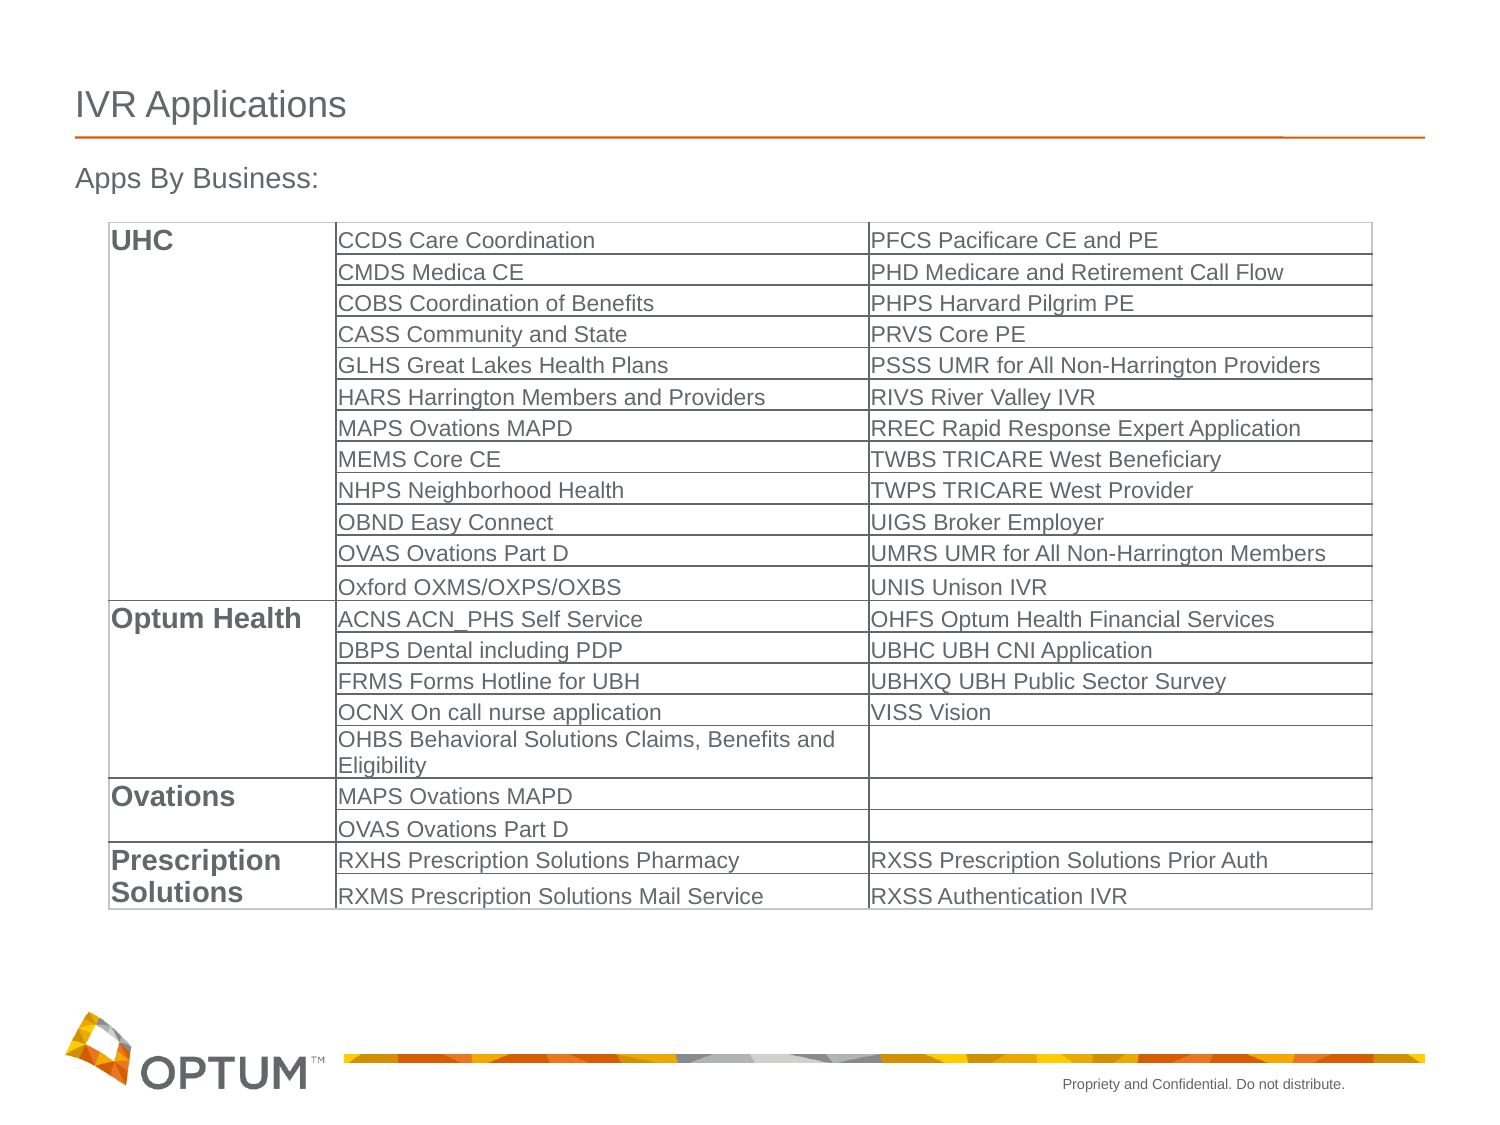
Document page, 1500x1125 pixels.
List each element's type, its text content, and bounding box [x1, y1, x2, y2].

table_cell RXSS Authentication IVR [870, 874, 1371, 908]
table_cell ACNS ACN_PHS Self Service [337, 601, 868, 631]
table_cell COBS Coordination of Benefits [337, 286, 868, 315]
table_cell [870, 810, 1371, 841]
table_header CCDS Care Coordination [337, 223, 868, 253]
table_cell MEMS Core CE [337, 442, 868, 472]
table_cell PHPS Harvard Pilgrim PE [870, 286, 1371, 315]
title IVR Applications [74, 24, 1425, 126]
table_cell OBND Easy Connect [337, 505, 868, 534]
table_cell PRVS Core PE [870, 317, 1371, 347]
table_header UHC [110, 223, 335, 600]
table_cell RXHS Prescription Solutions Pharmacy [337, 843, 868, 873]
table_cell Ovations [110, 779, 335, 841]
table_cell OHBS Behavioral Solutions Claims, Benefits and Eligibility [337, 726, 868, 777]
table_cell Prescription Solutions [110, 843, 335, 908]
table_cell OHFS Optum Health Financial Services [870, 601, 1371, 631]
table_cell [870, 726, 1371, 777]
table_cell OCNX On call nurse application [337, 695, 868, 725]
table_cell OVAS Ovations Part D [337, 536, 868, 565]
table_cell RREC Rapid Response Expert Application [870, 411, 1371, 440]
table_cell NHPS Neighborhood Health [337, 473, 868, 503]
table_cell CMDS Medica CE [337, 255, 868, 284]
table_cell UMRS UMR for All Non-Harrington Members [870, 536, 1371, 565]
table_cell MAPS Ovations MAPD [337, 411, 868, 440]
picture [62, 1009, 327, 1092]
table_cell UBHXQ UBH Public Sector Survey [870, 664, 1371, 693]
table_cell TWBS TRICARE West Beneficiary [870, 442, 1371, 472]
table_cell [870, 779, 1371, 809]
table_cell RXSS Prescription Solutions Prior Auth [870, 843, 1371, 873]
table_cell UIGS Broker Employer [870, 505, 1371, 534]
list Apps By Business: [75, 162, 1425, 991]
table_header PFCS Pacificare CE and PE [870, 223, 1371, 253]
table_cell HARS Harrington Members and Providers [337, 380, 868, 409]
table_cell MAPS Ovations MAPD [337, 779, 868, 809]
table_cell Oxford OXMS/OXPS/OXBS [337, 567, 868, 600]
table_cell PSSS UMR for All Non-Harrington Providers [870, 348, 1371, 378]
table_cell UBHC UBH CNI Application [870, 633, 1371, 662]
picture [343, 1054, 1425, 1063]
table_cell RIVS River Valley IVR [870, 380, 1371, 409]
table_cell DBPS Dental including PDP [337, 633, 868, 662]
table_cell Optum Health [110, 601, 335, 777]
table_cell PHD Medicare and Retirement Call Flow [870, 255, 1371, 284]
table_cell RXMS Prescription Solutions Mail Service [337, 874, 868, 908]
table_cell VISS Vision [870, 695, 1371, 725]
table_cell UNIS Unison IVR [870, 567, 1371, 600]
table_cell GLHS Great Lakes Health Plans [337, 348, 868, 378]
table_cell TWPS TRICARE West Provider [870, 473, 1371, 503]
table_cell CASS Community and State [337, 317, 868, 347]
table_cell OVAS Ovations Part D [337, 810, 868, 841]
table_cell FRMS Forms Hotline for UBH [337, 664, 868, 693]
